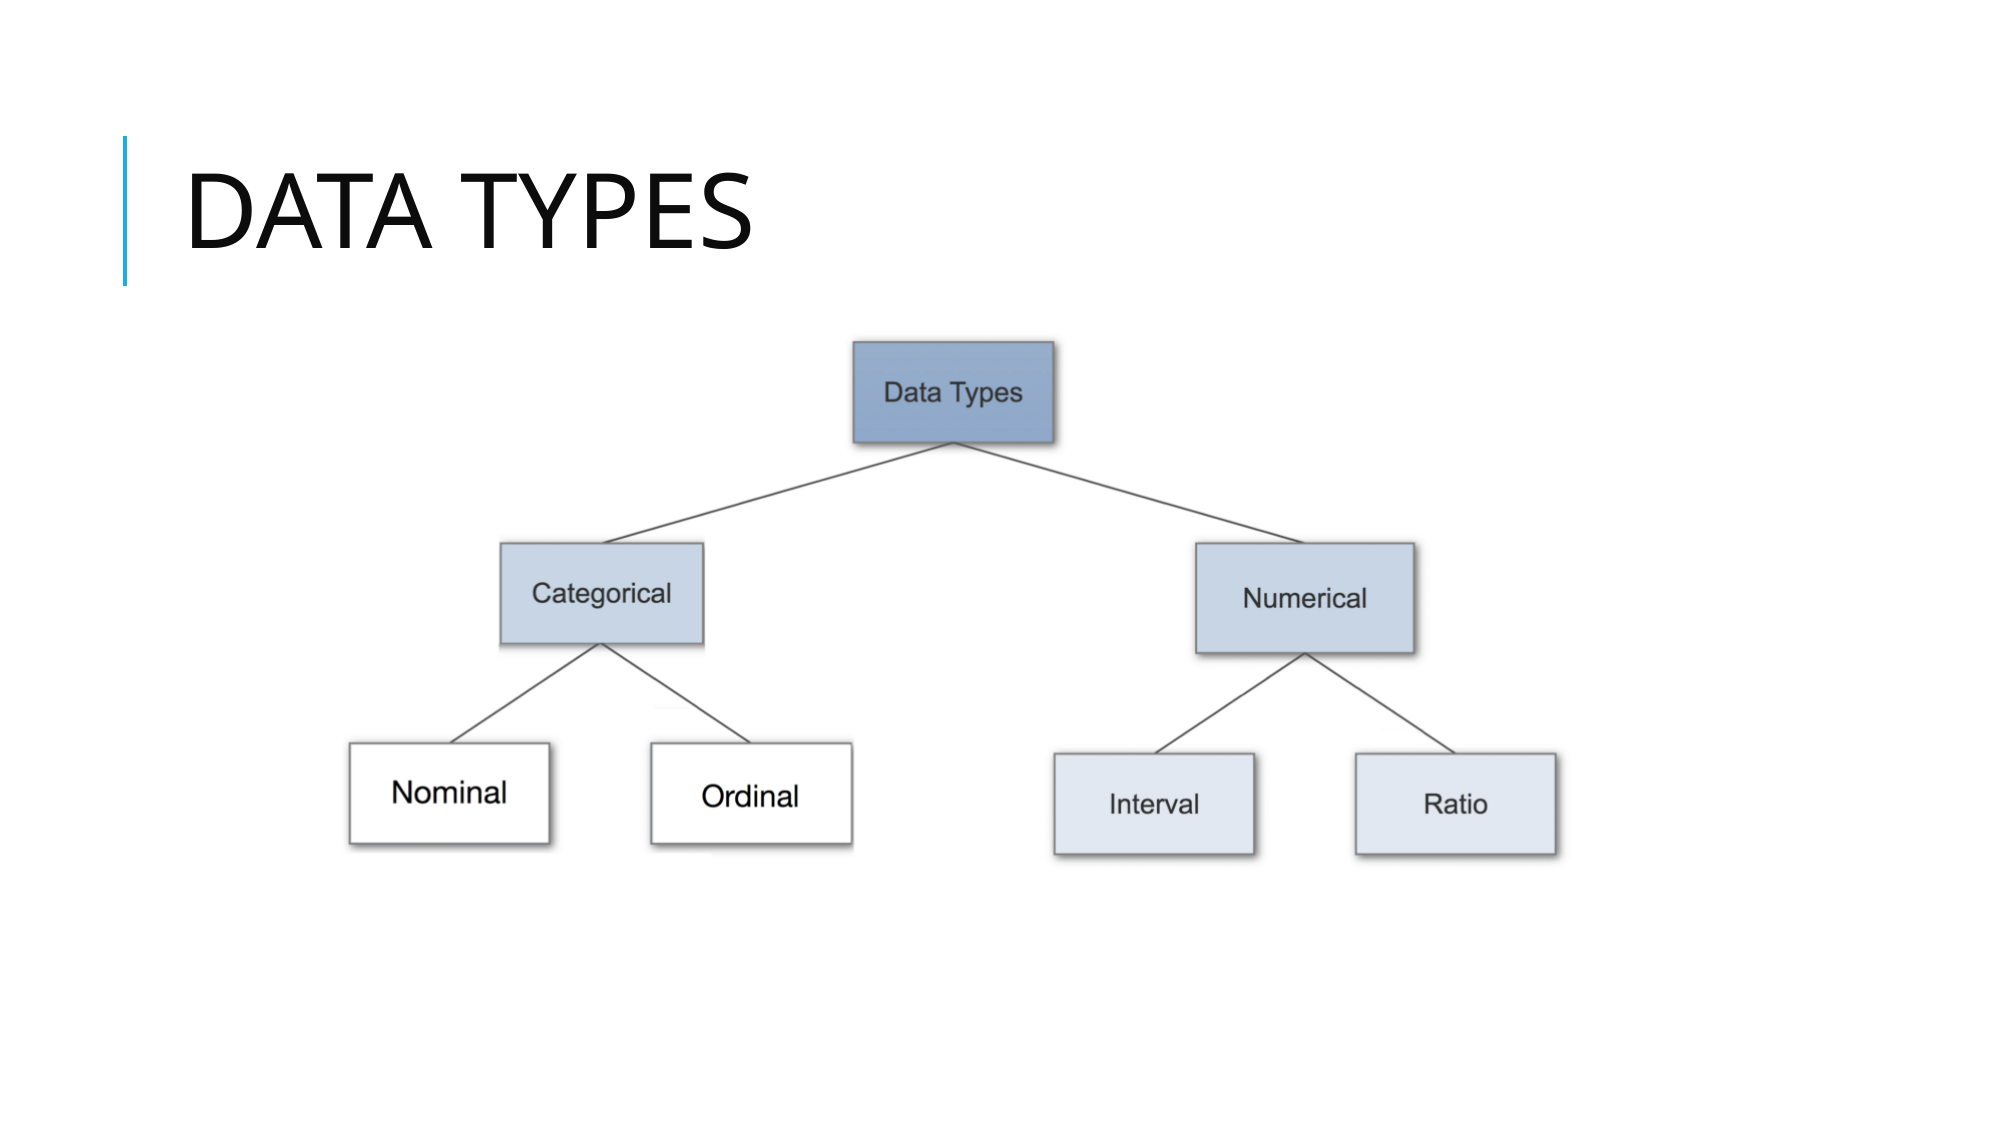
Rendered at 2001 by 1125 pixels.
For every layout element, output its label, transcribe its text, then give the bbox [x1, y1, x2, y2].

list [264, 272, 1667, 933]
title DATA TYPES [168, 96, 1763, 342]
